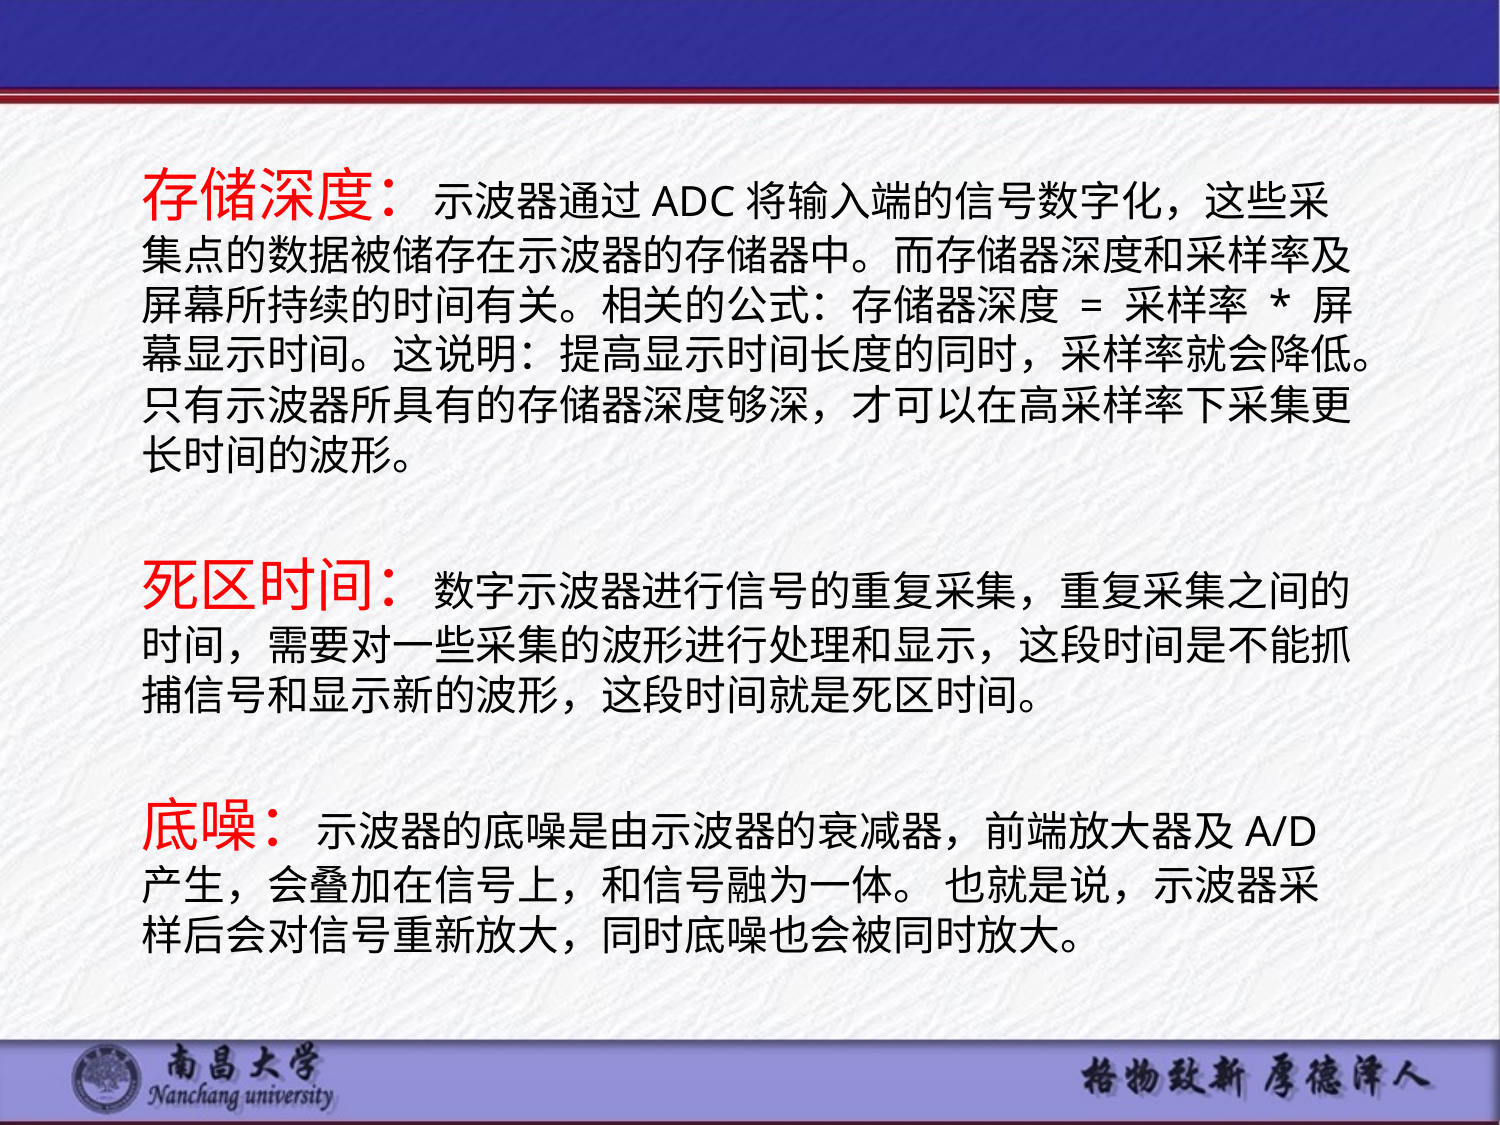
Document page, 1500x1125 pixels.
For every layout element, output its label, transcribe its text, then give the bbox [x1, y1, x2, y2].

picture [0, 0, 1500, 1125]
text_box 存储深度：示波器通过ADC将输入端的信号数字化，这些采集点的数据被储存在示波器的存储器中。而存储器深度和采样率及屏幕所持续的时间有关。相关的公式：存储器深度 = 采样率 * 屏幕显示时间。这说明：提高显示时间长度的同时，采样率就会降低。只有示波器所具有的存储器深度够深，才可以在高采样率下采集更长时间的波形。 死区时间：数字示波器进行信号的重复采集，重复采集之间的时间，需要对一些采集的波形进行处理和显示，这段时间是不能抓捕信号和显示新的波形，这段时间就是死区时间。 底噪：示波器的底噪是由示波器的衰减器，前端放大器及A/D产生，会叠加在信号上，和信号融为一体。 也就是说，示波器采样后会对信号重新放大，同时底噪也会被同时放大。 [127, 150, 1373, 966]
